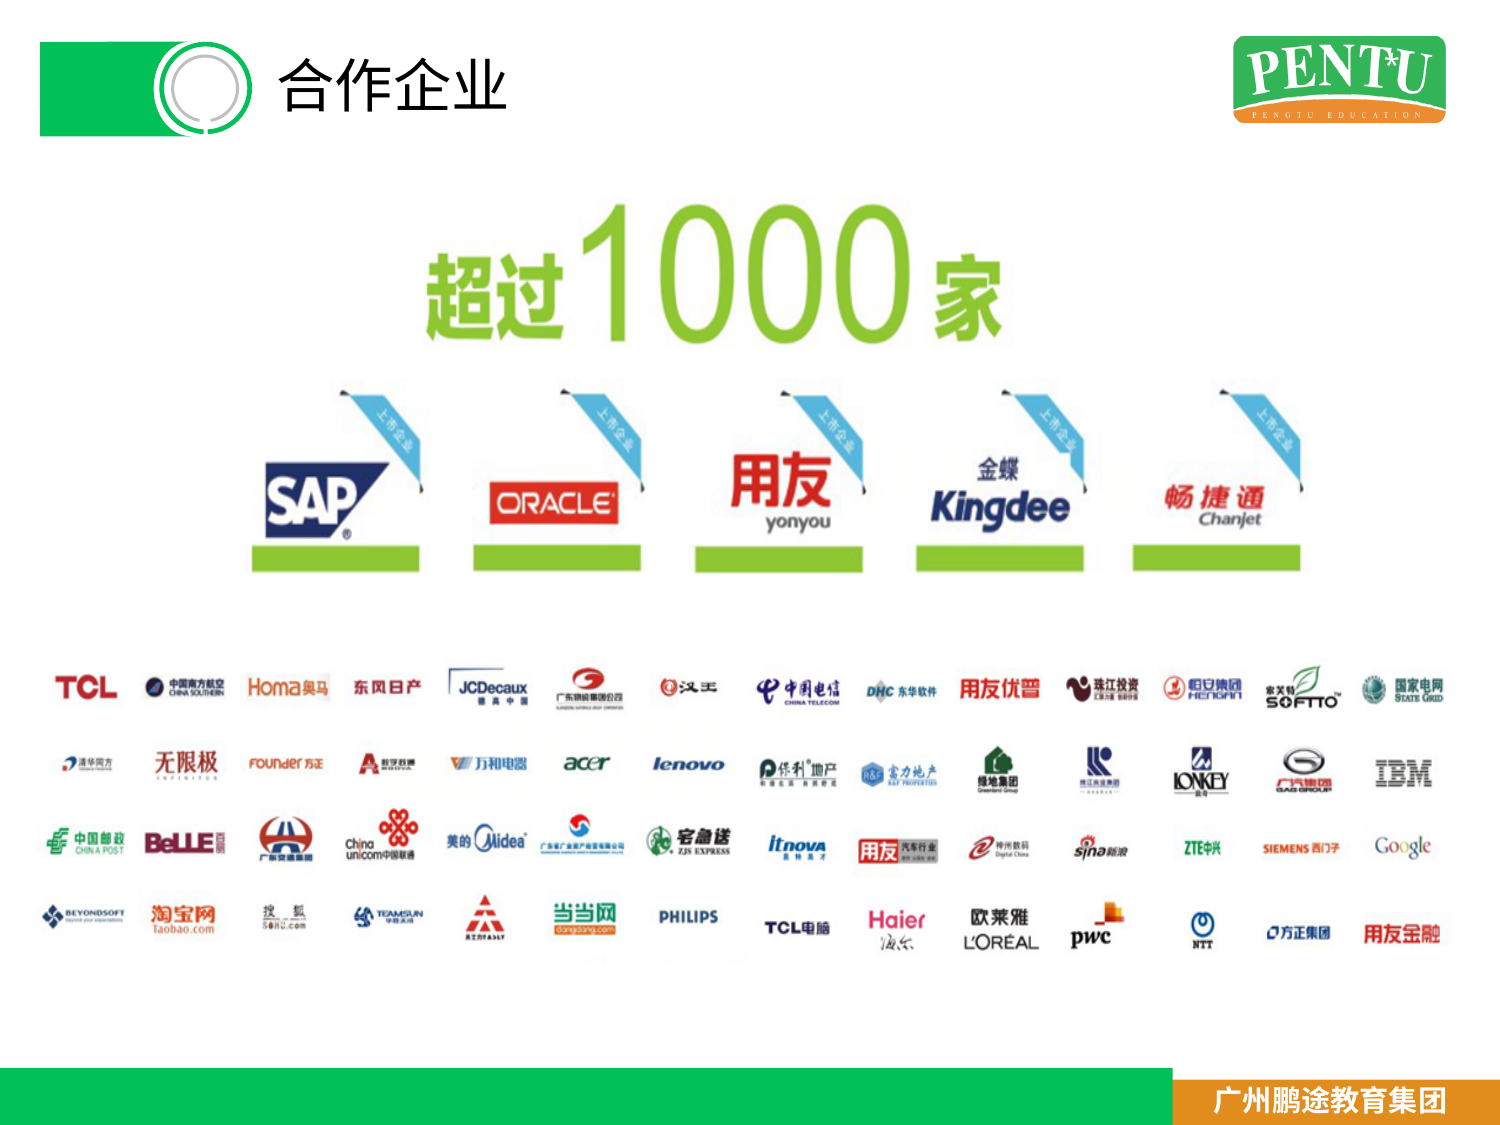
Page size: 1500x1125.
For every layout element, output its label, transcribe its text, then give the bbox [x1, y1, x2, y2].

picture [1210, 19, 1473, 142]
title 合作企业 [261, 41, 1239, 126]
picture [243, 166, 1310, 587]
picture [30, 656, 1461, 965]
text_box * [1367, 41, 1423, 88]
